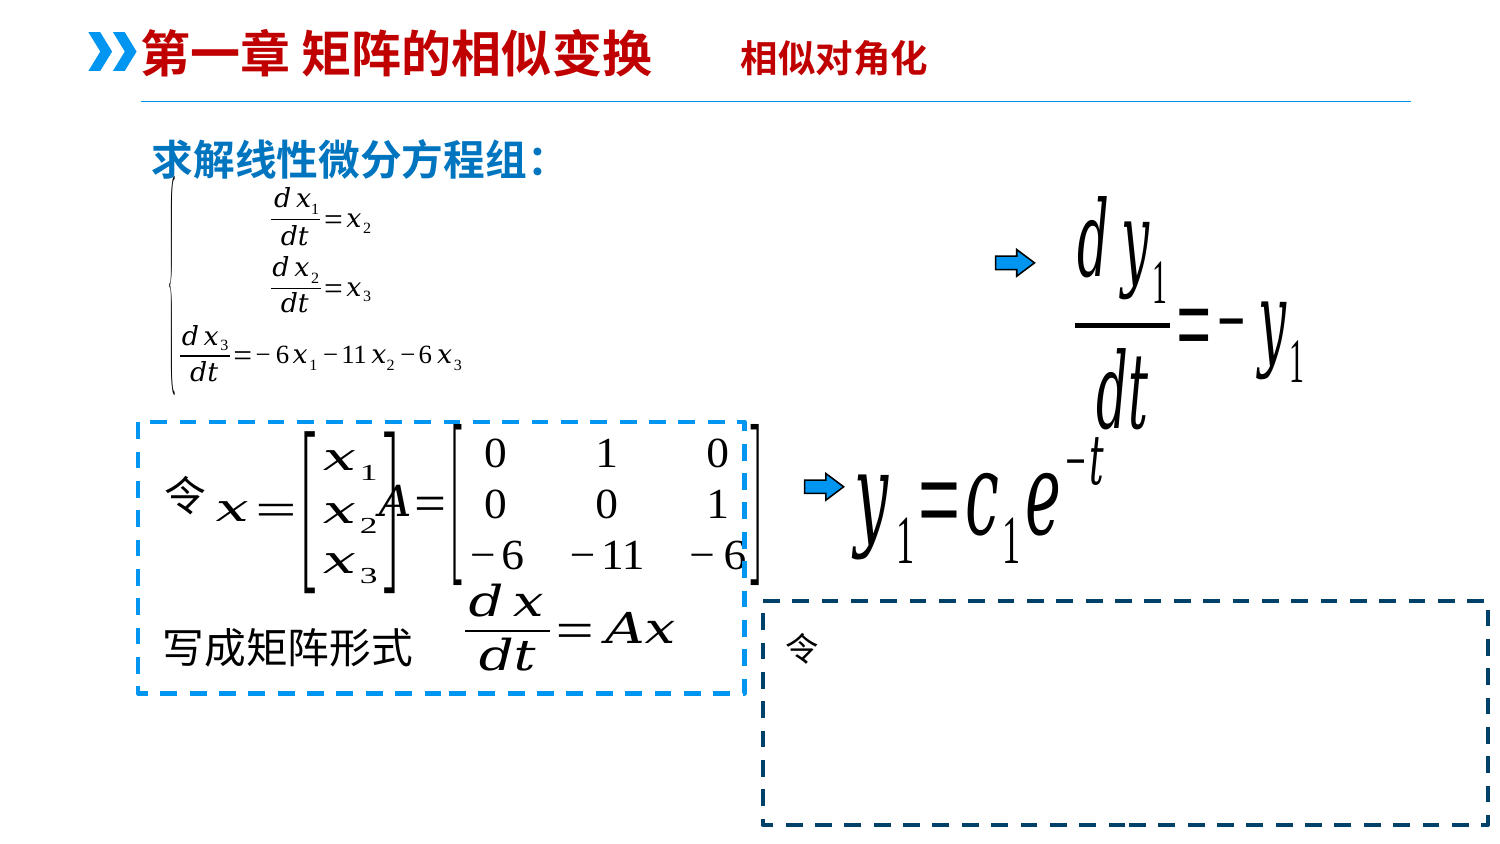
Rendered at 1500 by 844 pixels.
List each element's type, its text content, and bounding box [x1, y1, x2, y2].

text_box [86, 30, 114, 73]
text_box [804, 473, 844, 501]
text_box [995, 249, 1035, 277]
text_box [136, 420, 747, 696]
text_box [761, 599, 1490, 827]
text_box 求解线性微分方程组： [136, 126, 1412, 192]
text_box 第一章 矩阵的相似变换 相似对角化 [140, 20, 1341, 84]
text_box [111, 30, 139, 73]
